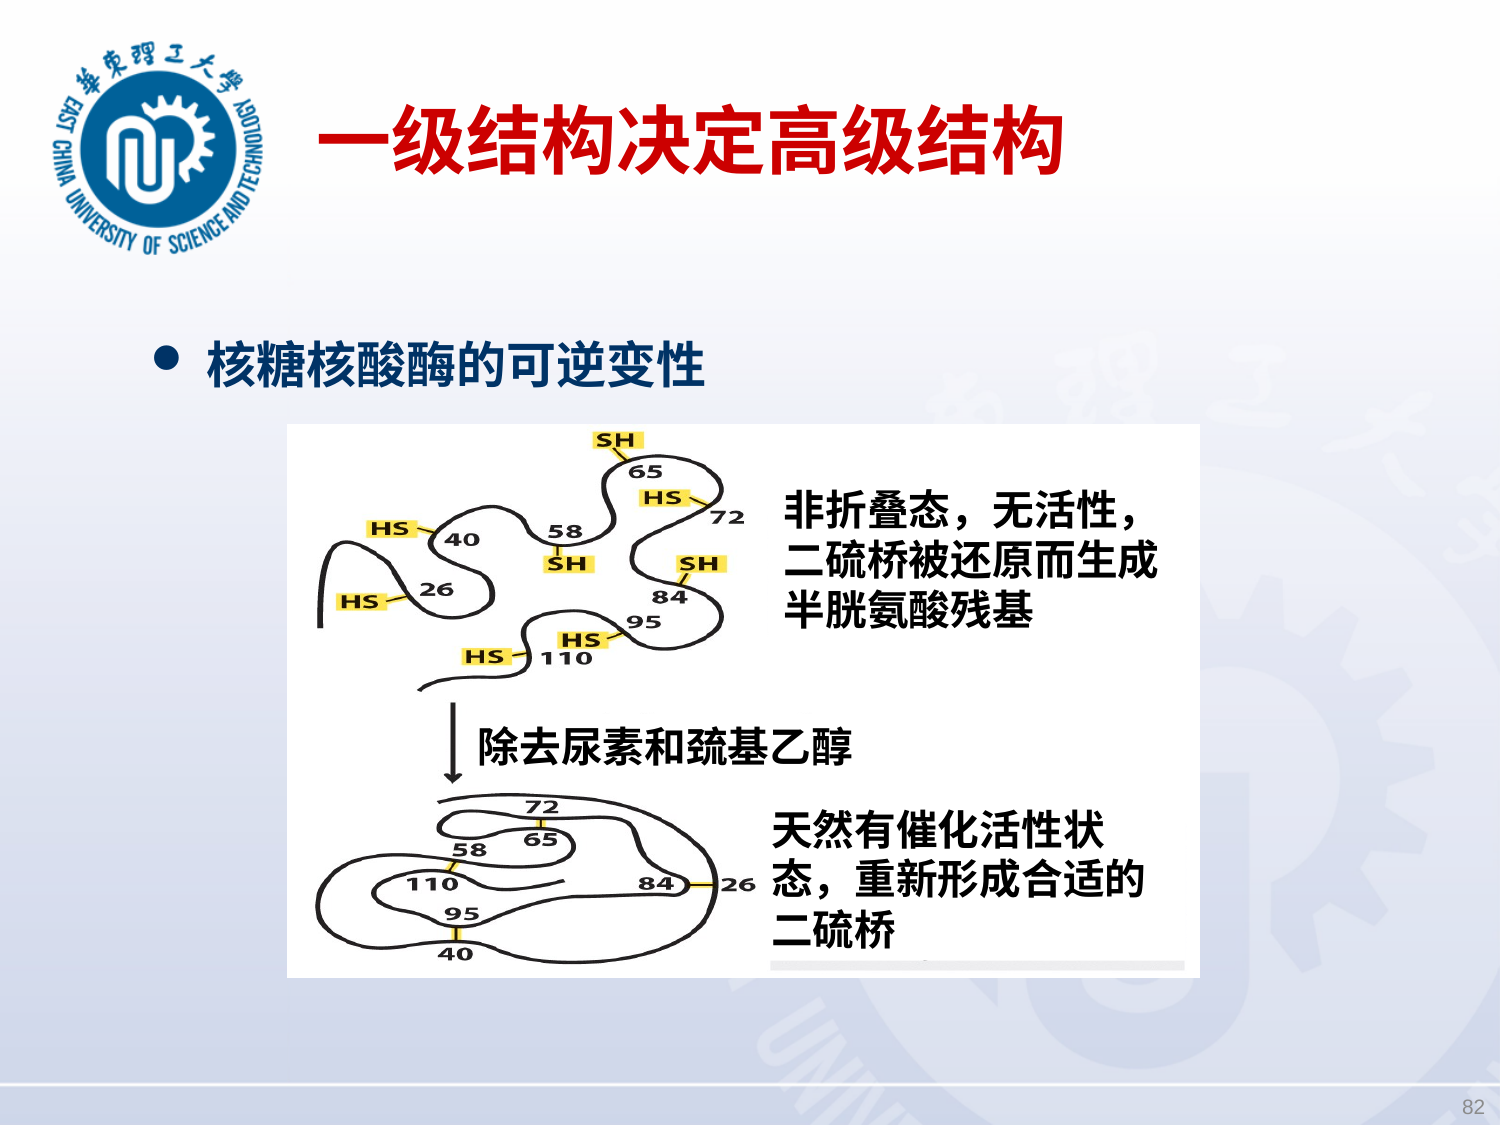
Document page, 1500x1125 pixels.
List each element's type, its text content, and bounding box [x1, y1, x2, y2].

picture [0, 0, 1500, 1125]
slide_number 82 [1149, 1087, 1500, 1125]
title 一级结构决定高级结构 [301, 45, 1500, 233]
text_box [287, 424, 1201, 978]
list 核糖核酸酶的可逆变性 [135, 326, 1425, 1035]
